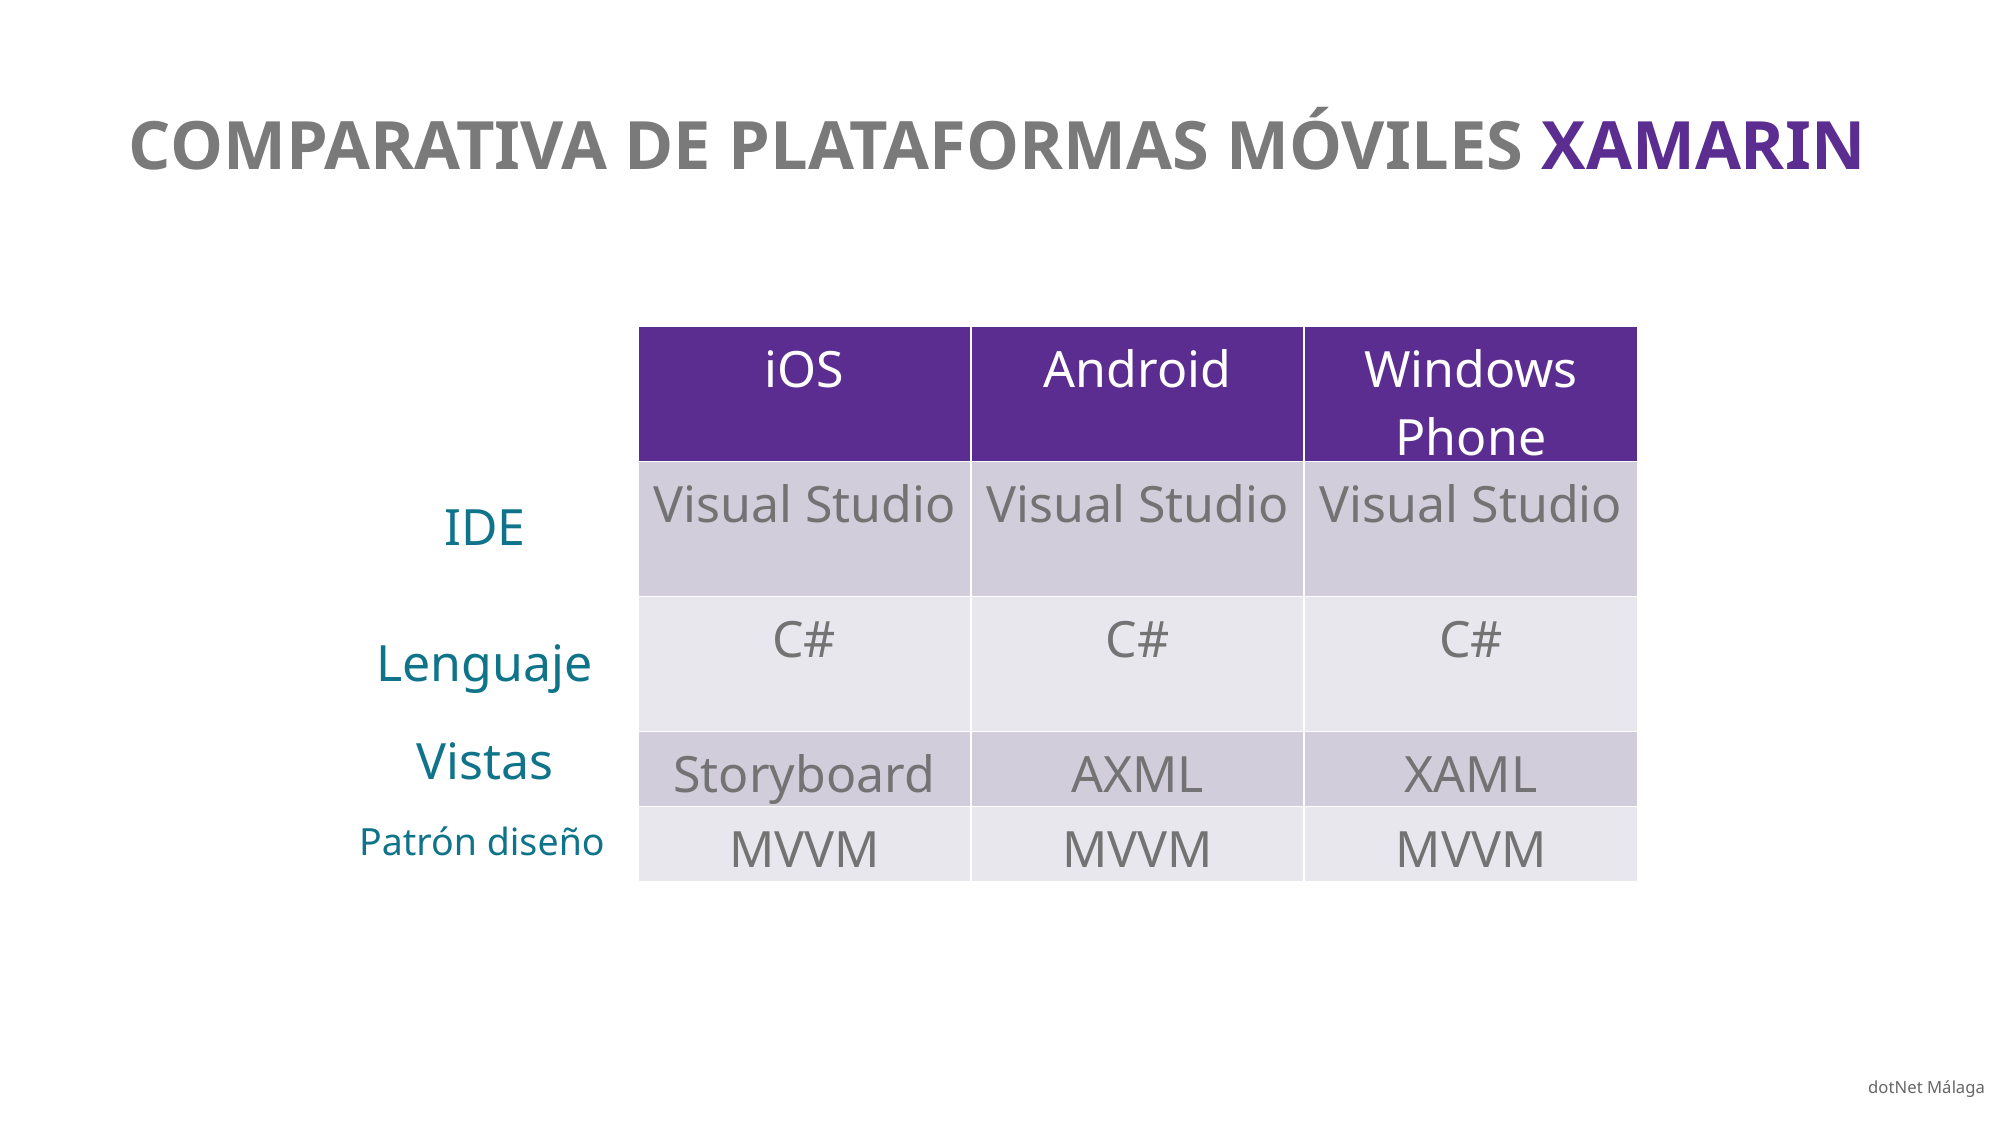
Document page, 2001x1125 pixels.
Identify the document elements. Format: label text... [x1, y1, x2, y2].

table_cell C# [639, 597, 970, 731]
table_cell Visual Studio [1305, 462, 1637, 596]
table_cell AXML [972, 732, 1303, 806]
table_cell MVVM [639, 807, 970, 881]
text_box Patrón diseño [344, 810, 698, 871]
table_header Windows Phone [1305, 327, 1637, 461]
table_cell MVVM [1305, 807, 1637, 881]
table_cell C# [972, 597, 1303, 731]
text_box IDE [429, 488, 541, 564]
table_cell XAML [1305, 732, 1637, 806]
table_cell MVVM [972, 807, 1303, 881]
text_box Lenguaje [361, 624, 608, 699]
text_box Vistas [401, 722, 568, 798]
table_cell Visual Studio [639, 462, 970, 596]
table_cell Visual Studio [972, 462, 1303, 596]
table_cell Storyboard [639, 732, 970, 806]
table_header iOS [639, 327, 970, 461]
text_box COMPARATIVA DE PLATAFORMAS MÓVILES XAMARIN [113, 95, 1881, 191]
table_cell C# [1305, 597, 1637, 731]
table_header Android [972, 327, 1303, 461]
